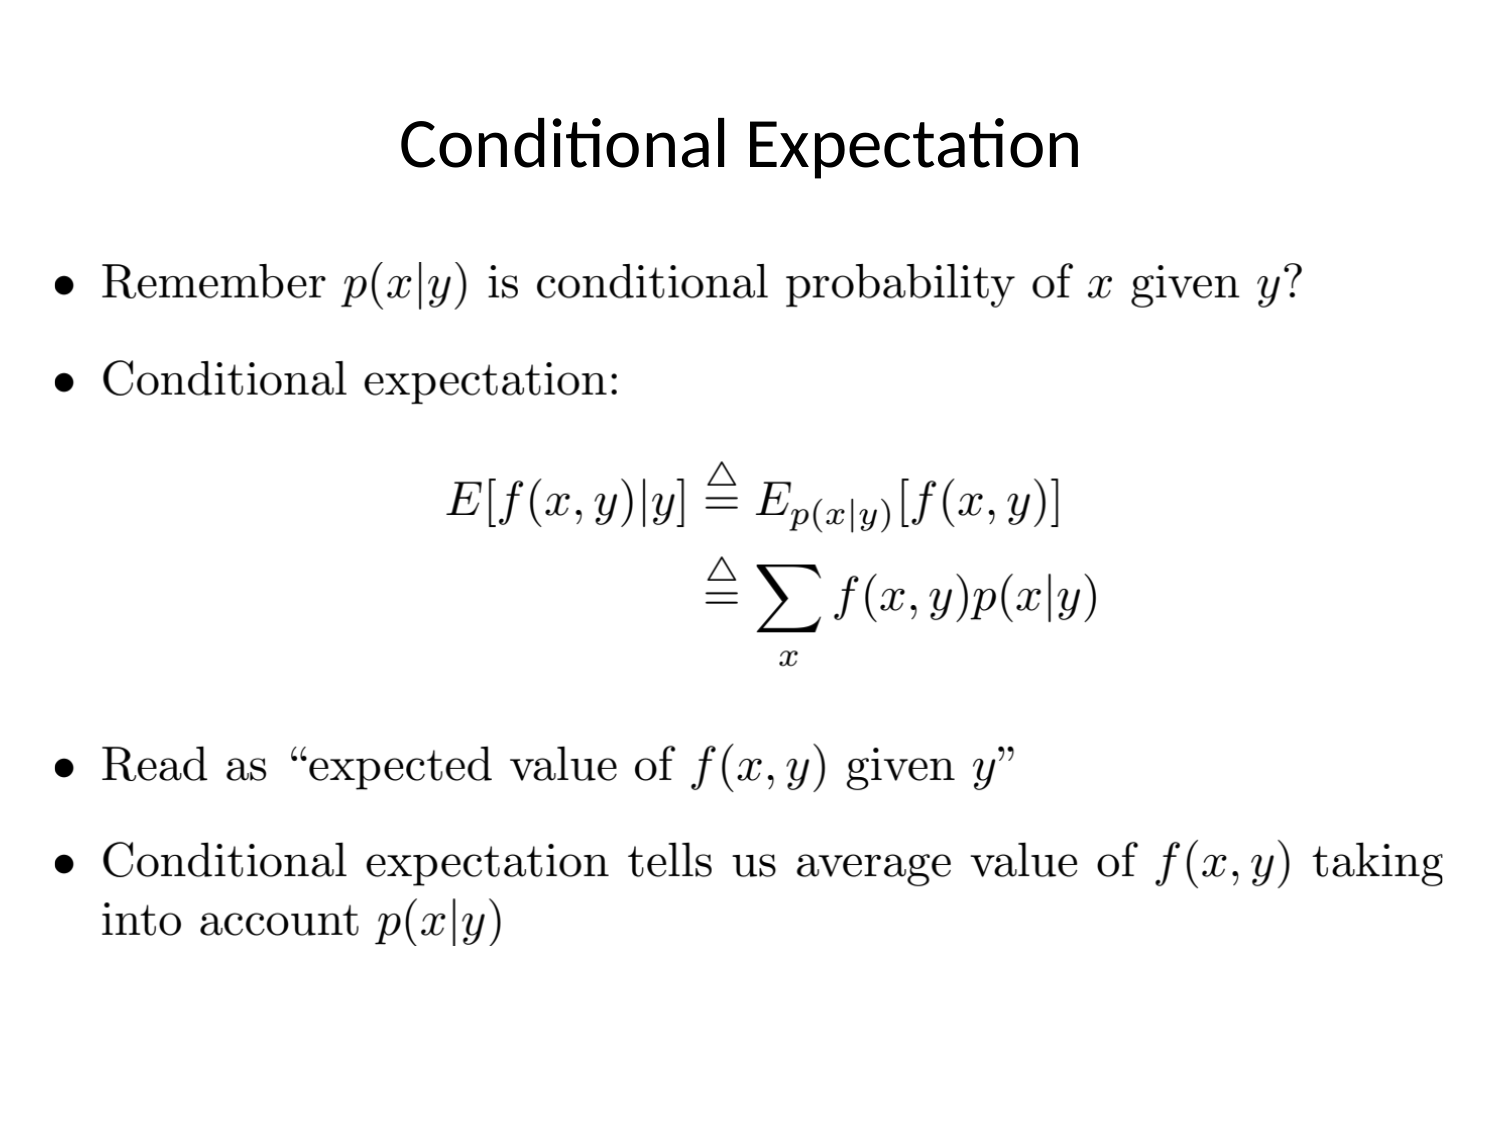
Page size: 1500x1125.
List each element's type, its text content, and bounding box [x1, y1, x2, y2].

picture [54, 261, 1443, 946]
title Conditional Expectation [75, 45, 1425, 233]
